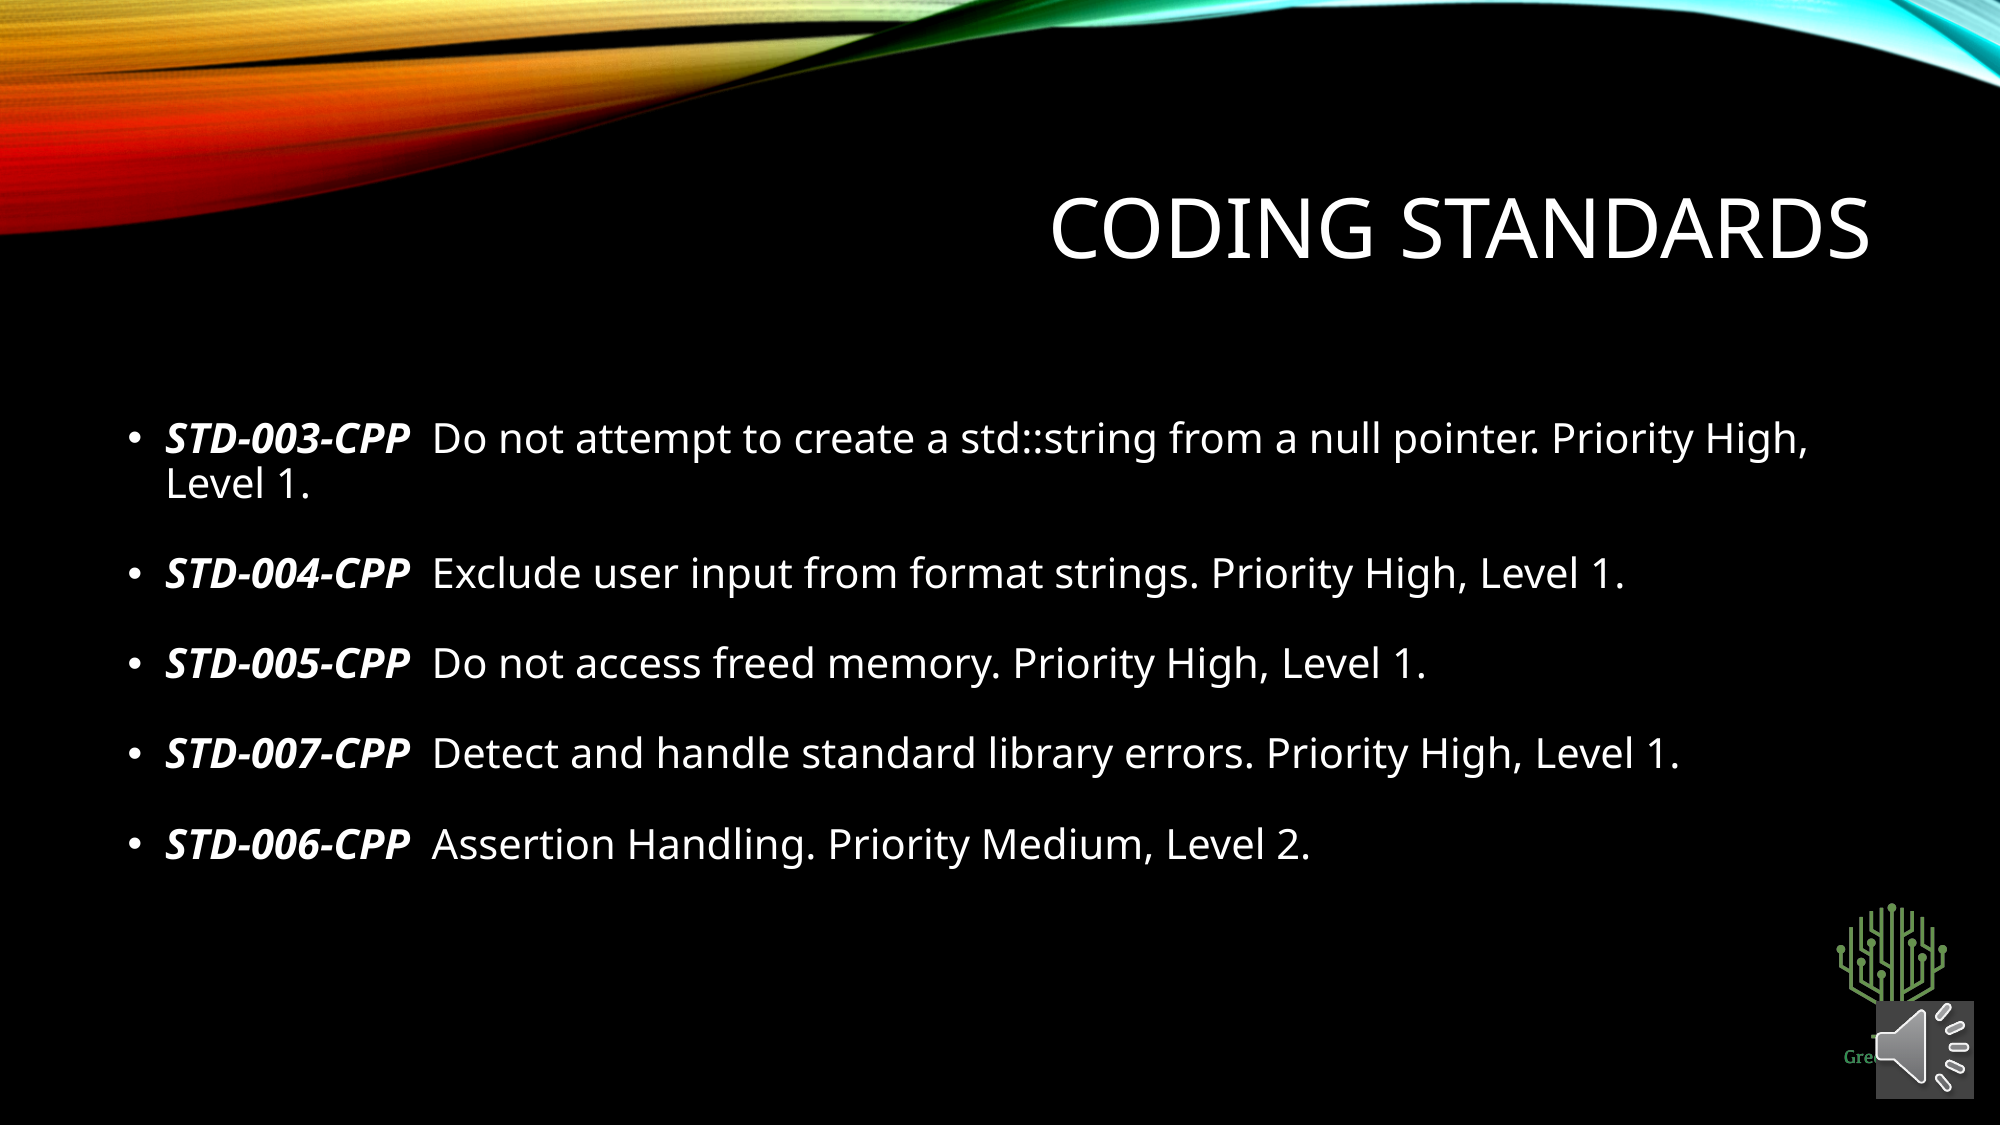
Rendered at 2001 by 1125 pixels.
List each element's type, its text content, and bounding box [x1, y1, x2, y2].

picture [1817, 892, 1976, 1101]
title CODING STANDARDS [474, 125, 1888, 338]
list STD-003-CPP Do not attempt to create a std::string from a null pointer. Priority High, Level 1. STD-004-CPP Exclude user input from format strings. Priority High, Level 1. STD-005-CPP Do not access freed memory. Priority High, Level 1. STD-007-CPP Detect and handle standard library errors. Priority High, Level 1. STD-006-CPP Assertion Handling. Priority Medium, Level 2. [112, 360, 1888, 1021]
picture [0, 0, 2000, 237]
